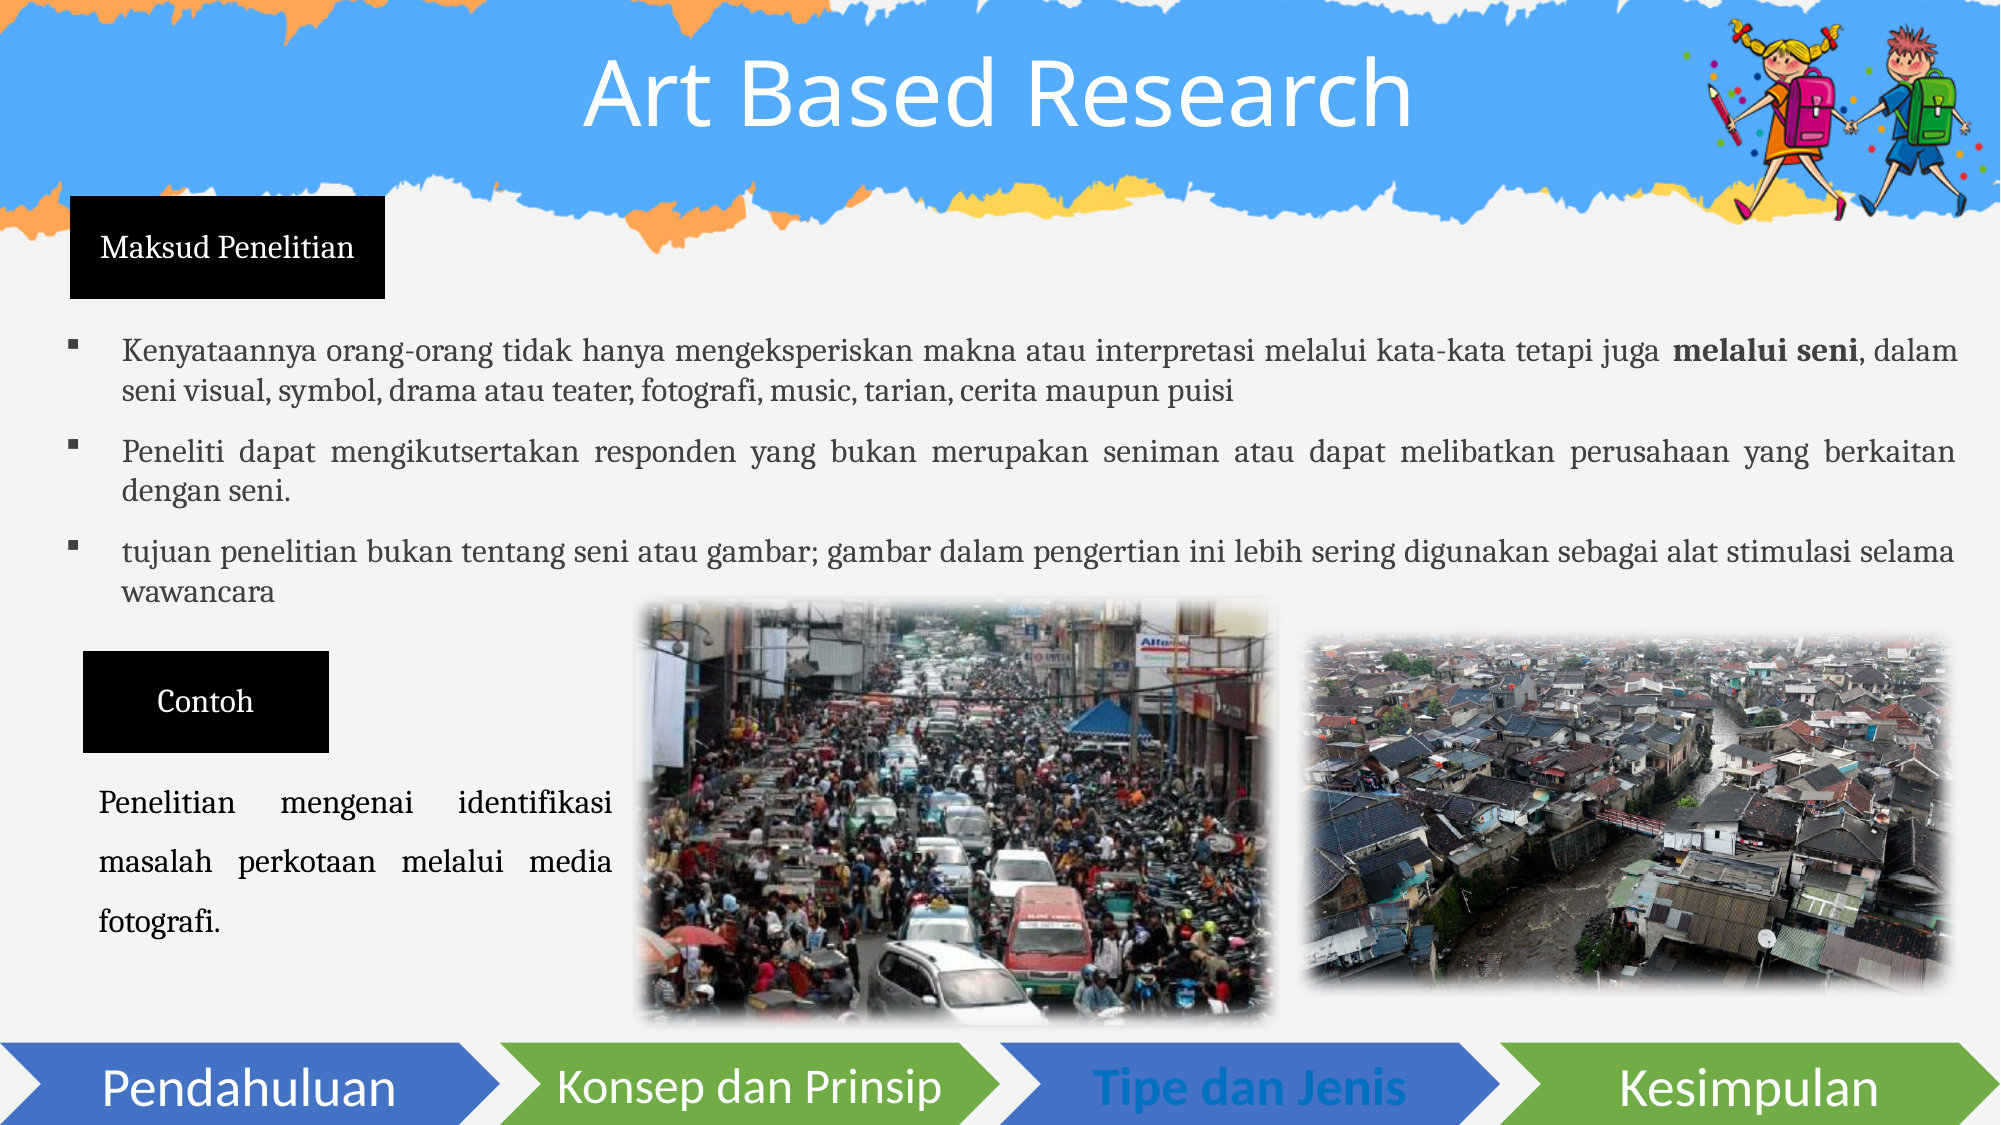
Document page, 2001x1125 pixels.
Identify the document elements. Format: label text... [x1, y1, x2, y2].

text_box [0, 1042, 2000, 1125]
title Art Based Research [0, 0, 2000, 194]
picture [0, 0, 2001, 1125]
text_box Contoh [83, 651, 329, 752]
text_box Penelitian mengenai identifikasi masalah perkotaan melalui media fotografi. [83, 752, 629, 947]
list Maksud Penelitian [70, 196, 385, 299]
list Kenyataannya orang-orang tidak hanya mengeksperiskan makna atau interpretasi melalui kata-kata tetapi juga melalui seni, dalam seni visual, symbol, drama atau teater, fotografi, music, tarian, cerita maupun puisi Peneliti dapat mengikutsertakan responden yang bukan merupakan seniman atau dapat melibatkan perusahaan yang berkaitan dengan seni. tujuan penelitian bukan tentang seni atau gambar; gambar dalam pengertian ini lebih sering digunakan sebagai alat stimulasi selama wawancara [0, 320, 1974, 976]
